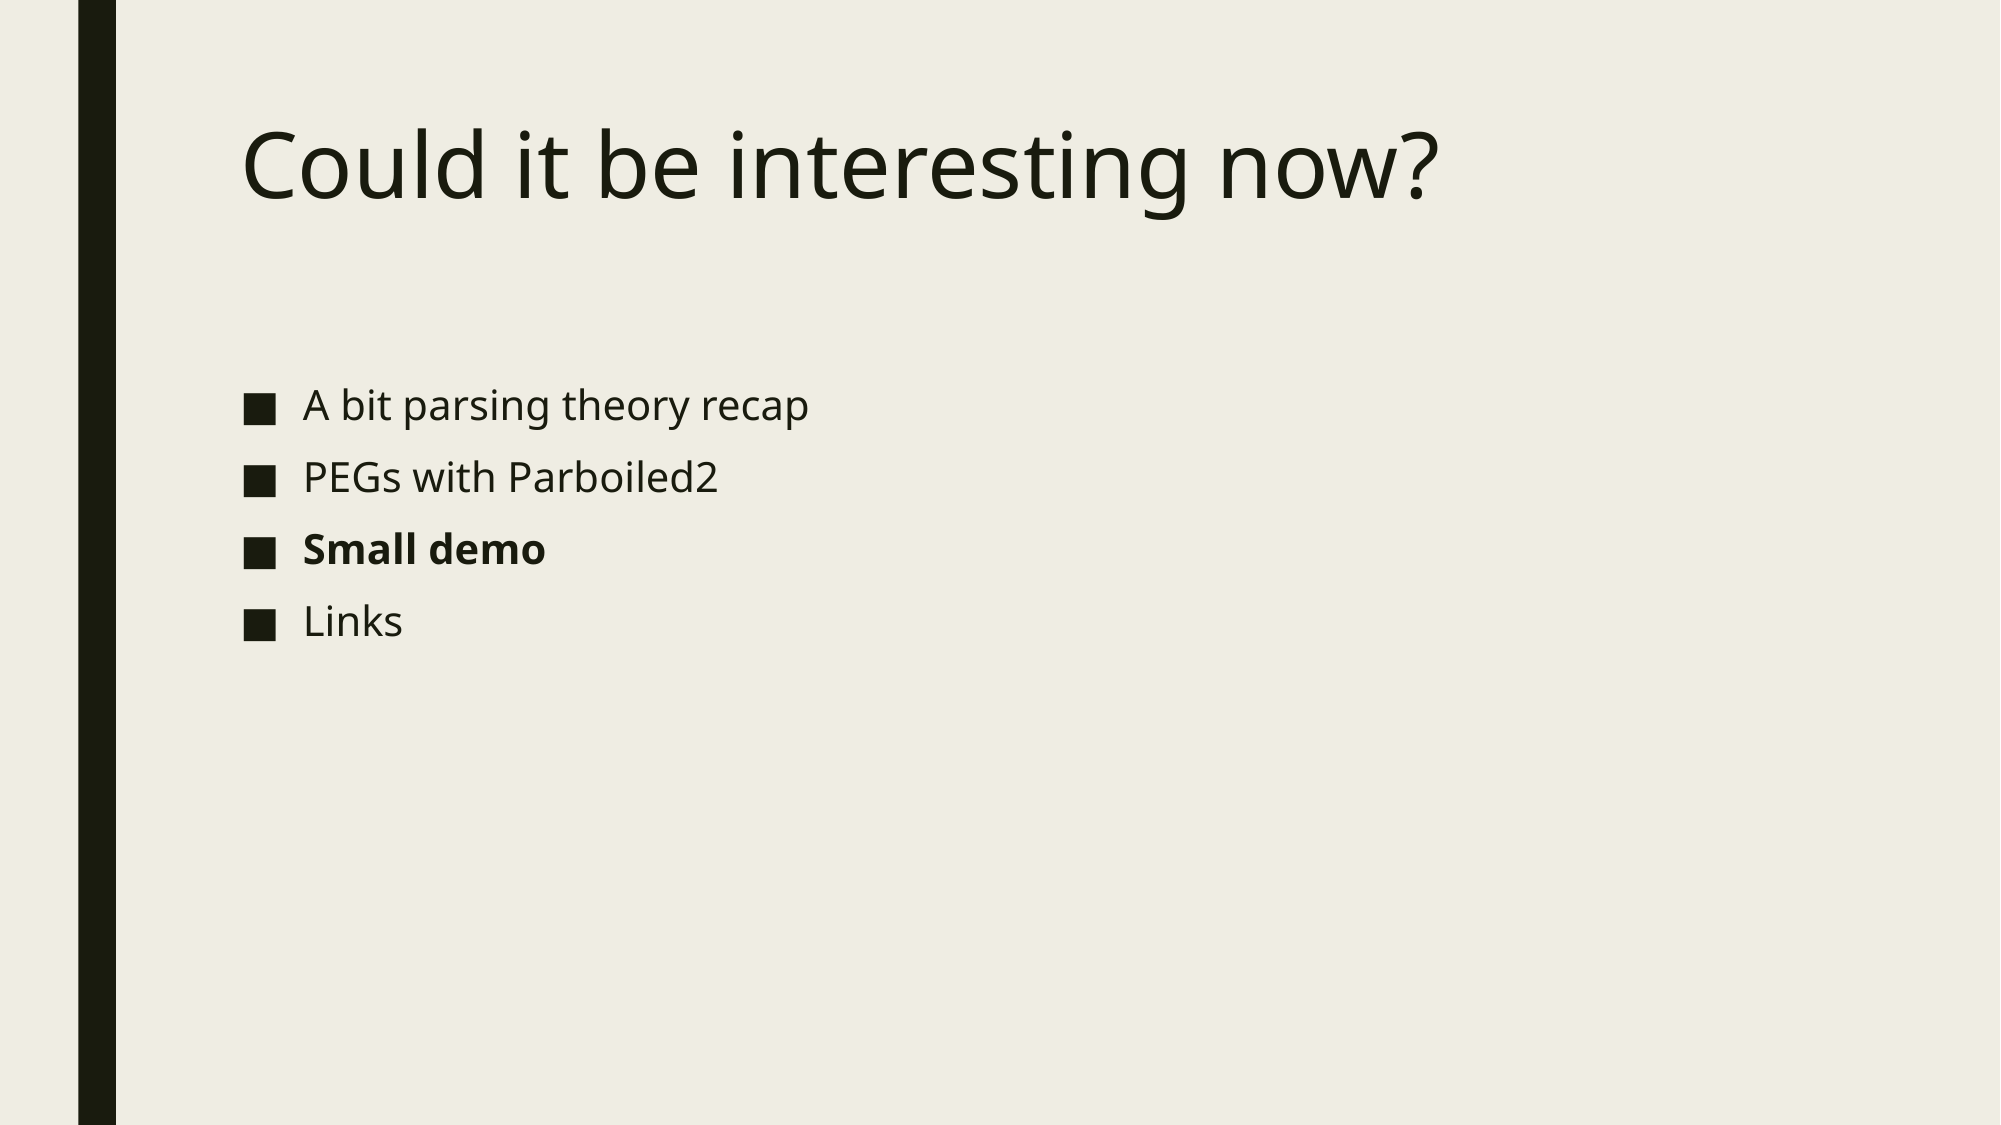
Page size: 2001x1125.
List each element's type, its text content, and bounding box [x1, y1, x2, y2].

title Could it be interesting now? [225, 112, 1800, 357]
list A bit parsing theory recap PEGs with Parboiled2 Small demo Links [225, 375, 1800, 963]
